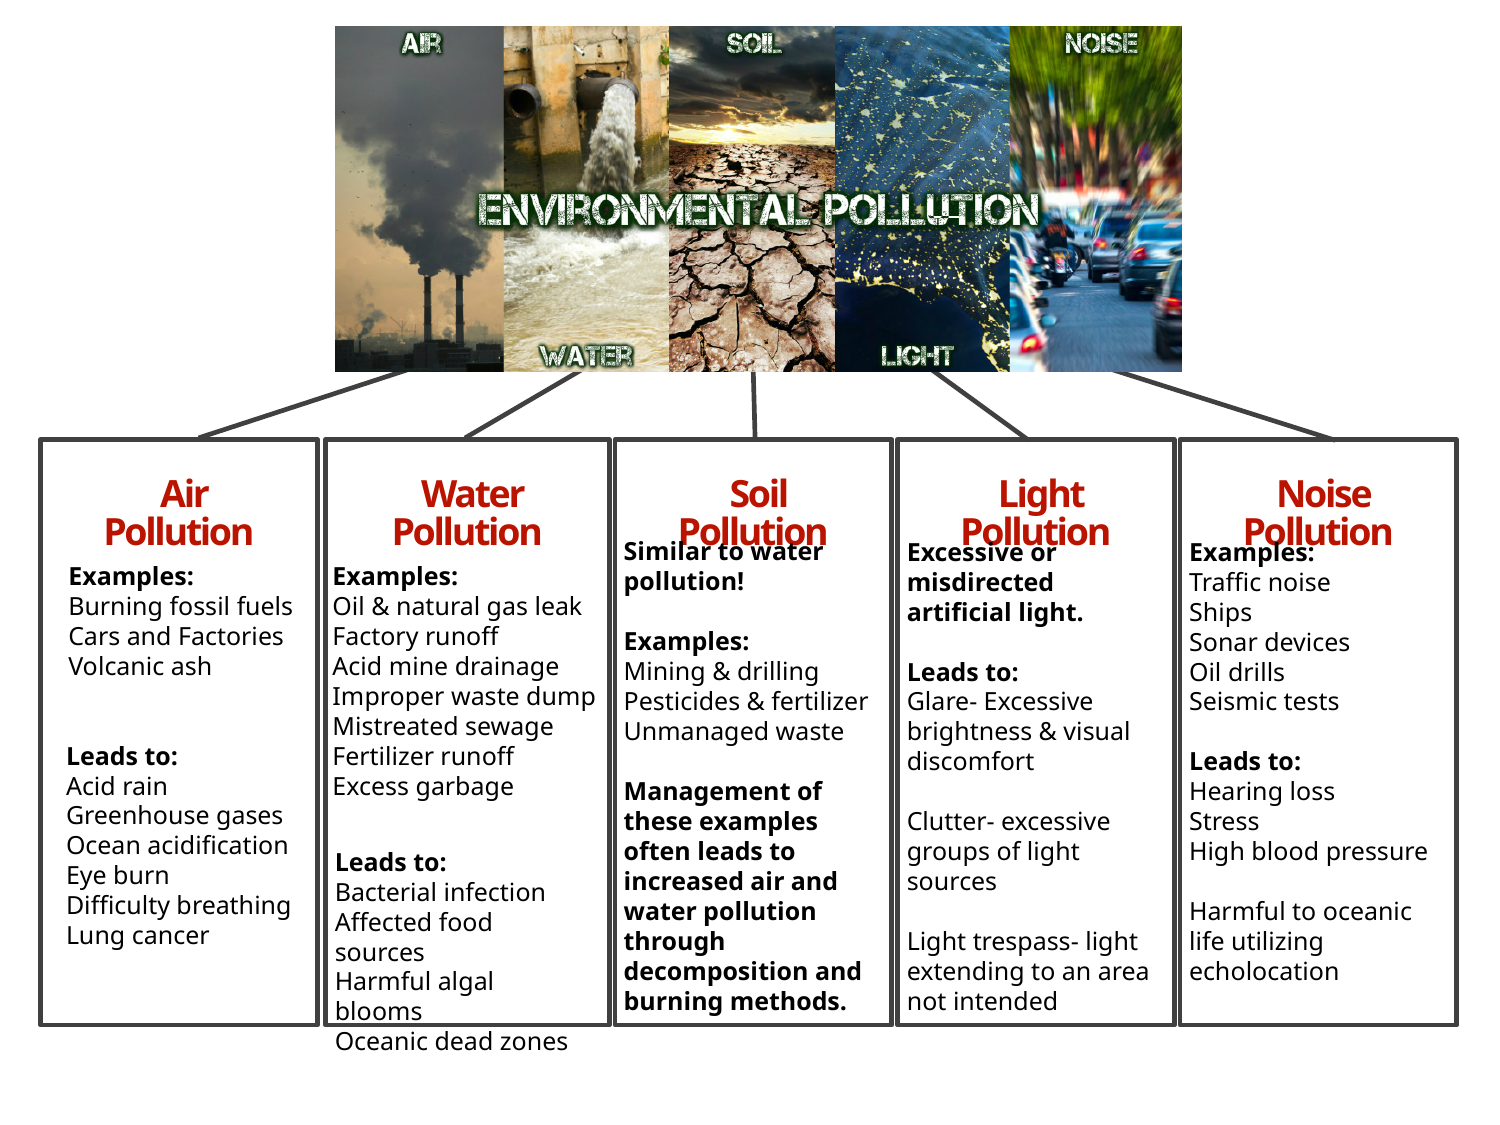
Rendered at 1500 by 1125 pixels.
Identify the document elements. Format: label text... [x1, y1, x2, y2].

text_box Leads to: Acid rain Greenhouse gases Ocean acidification Eye burn Difficulty breathing Lung cancer [50, 732, 310, 958]
picture [335, 25, 1182, 372]
picture [1167, 233, 1177, 238]
text_box Soil Pollution [615, 439, 892, 528]
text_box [752, 372, 756, 441]
text_box Examples: Burning fossil fuels Cars and Factories Volcanic ash [53, 553, 313, 688]
title Air Pollution [40, 439, 318, 1026]
text_box Similar to water pollution! Examples: Mining & drilling Pesticides & fertilizer Unmanaged waste Management of these examples often leads to increased air and water pollution through decomposition and burning methods. [608, 528, 894, 1083]
text_box Examples: Oil & natural gas leak Factory runoff Acid mine drainage Improper waste dump Mistreated sewage Fertilizer runoff Excess garbage [317, 553, 608, 868]
text_box Light Pollution [897, 439, 1175, 1026]
text_box Water Pollution [603, 868, 608, 1026]
text_box Examples: Traffic noise Ships Sonar devices Oil drills Seismic tests Leads to: Hearing loss Stress High blood pressure Harmful to oceanic life utilizing echolocation [1174, 528, 1450, 993]
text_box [1096, 364, 1336, 441]
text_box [924, 372, 1029, 441]
text_box Noise Pollution [1180, 439, 1457, 1026]
picture [1140, 230, 1150, 238]
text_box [198, 364, 423, 439]
text_box Excessive or misdirected artificial light. Leads to: Glare- Excessive brightness & visual discomfort Clutter- excessive groups of light sources Light trespass- light extending to an area not intended [891, 528, 1169, 1053]
text_box Leads to: Bacterial infection Affected food sources Harmful algal blooms Oceanic dead zones [319, 868, 603, 1094]
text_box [464, 372, 591, 439]
text_box Water Pollution [325, 439, 610, 553]
